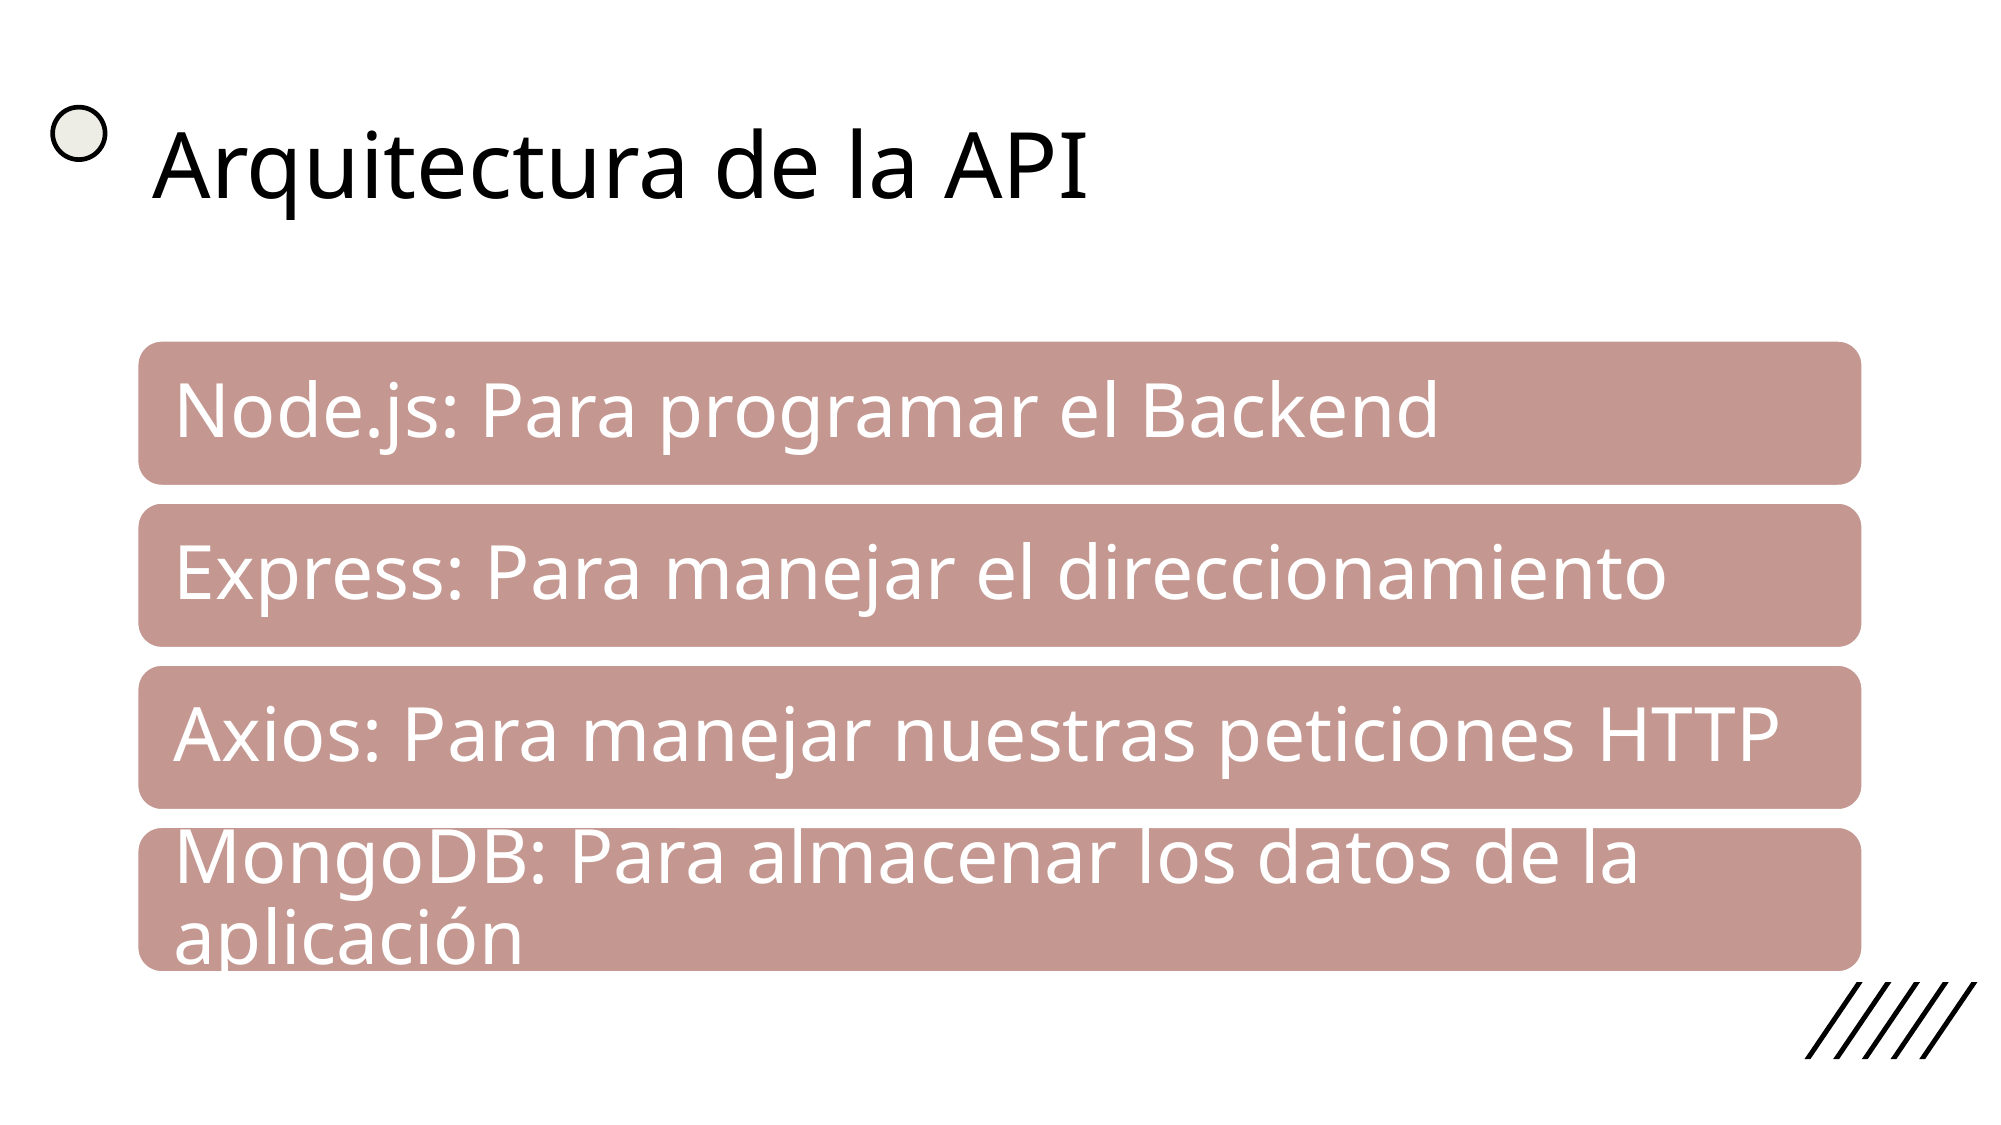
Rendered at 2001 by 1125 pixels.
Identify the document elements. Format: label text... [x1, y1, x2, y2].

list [137, 299, 1863, 1014]
title Arquitectura de la API [137, 59, 1863, 278]
